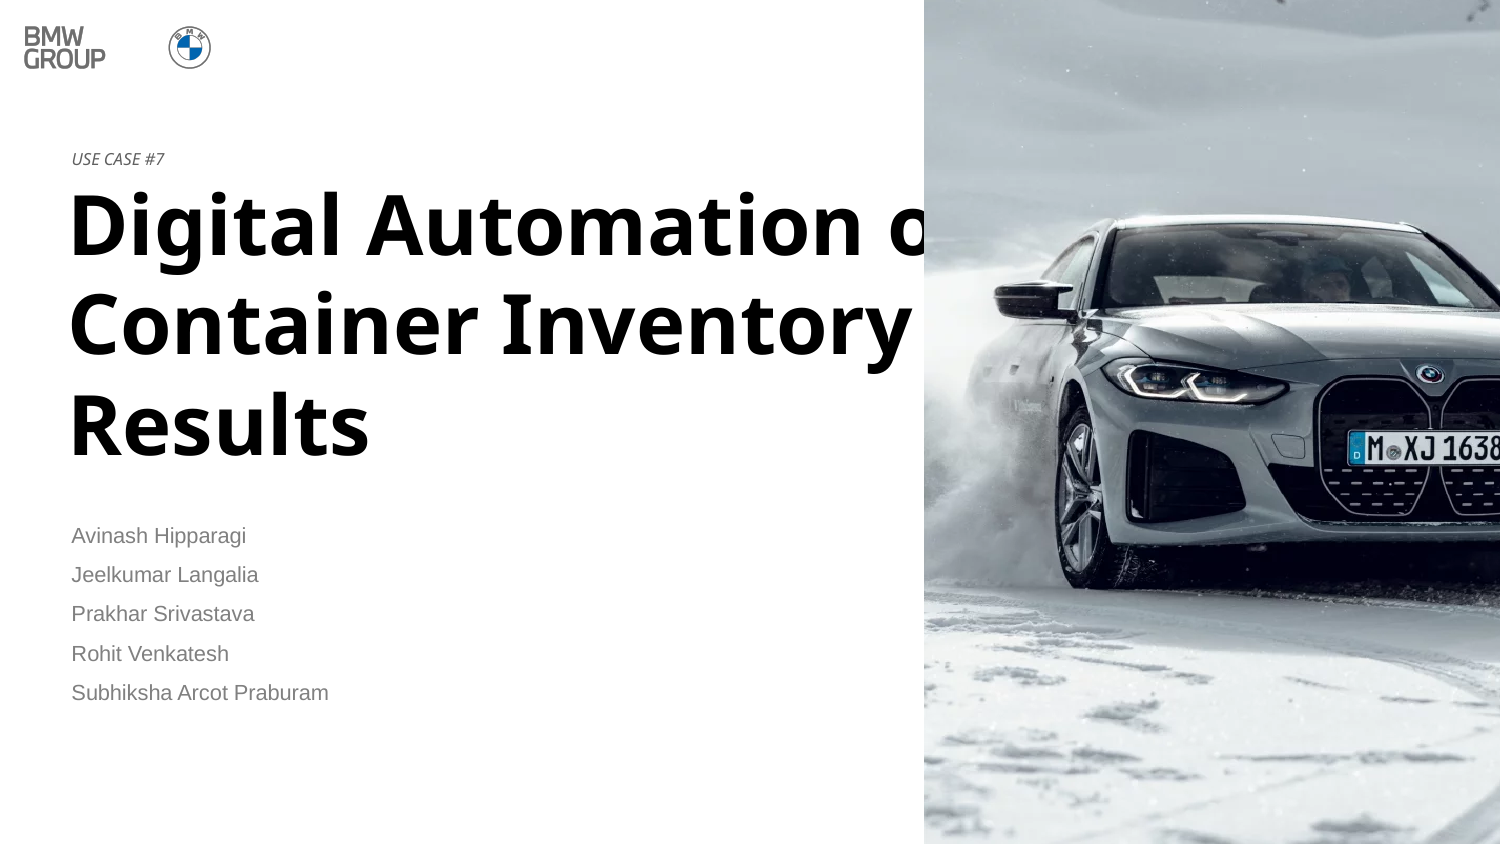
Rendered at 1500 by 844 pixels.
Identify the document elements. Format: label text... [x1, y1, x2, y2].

picture [924, 0, 1500, 844]
picture [24, 26, 211, 70]
text_box USE CASE #7 [56, 133, 243, 186]
text_box Digital Automation of Container Inventory Results [52, 156, 919, 441]
text_box Avinash Hipparagi Jeelkumar Langalia Prakhar Srivastava Rohit Venkatesh Subhiksha Arcot Praburam [56, 500, 364, 713]
